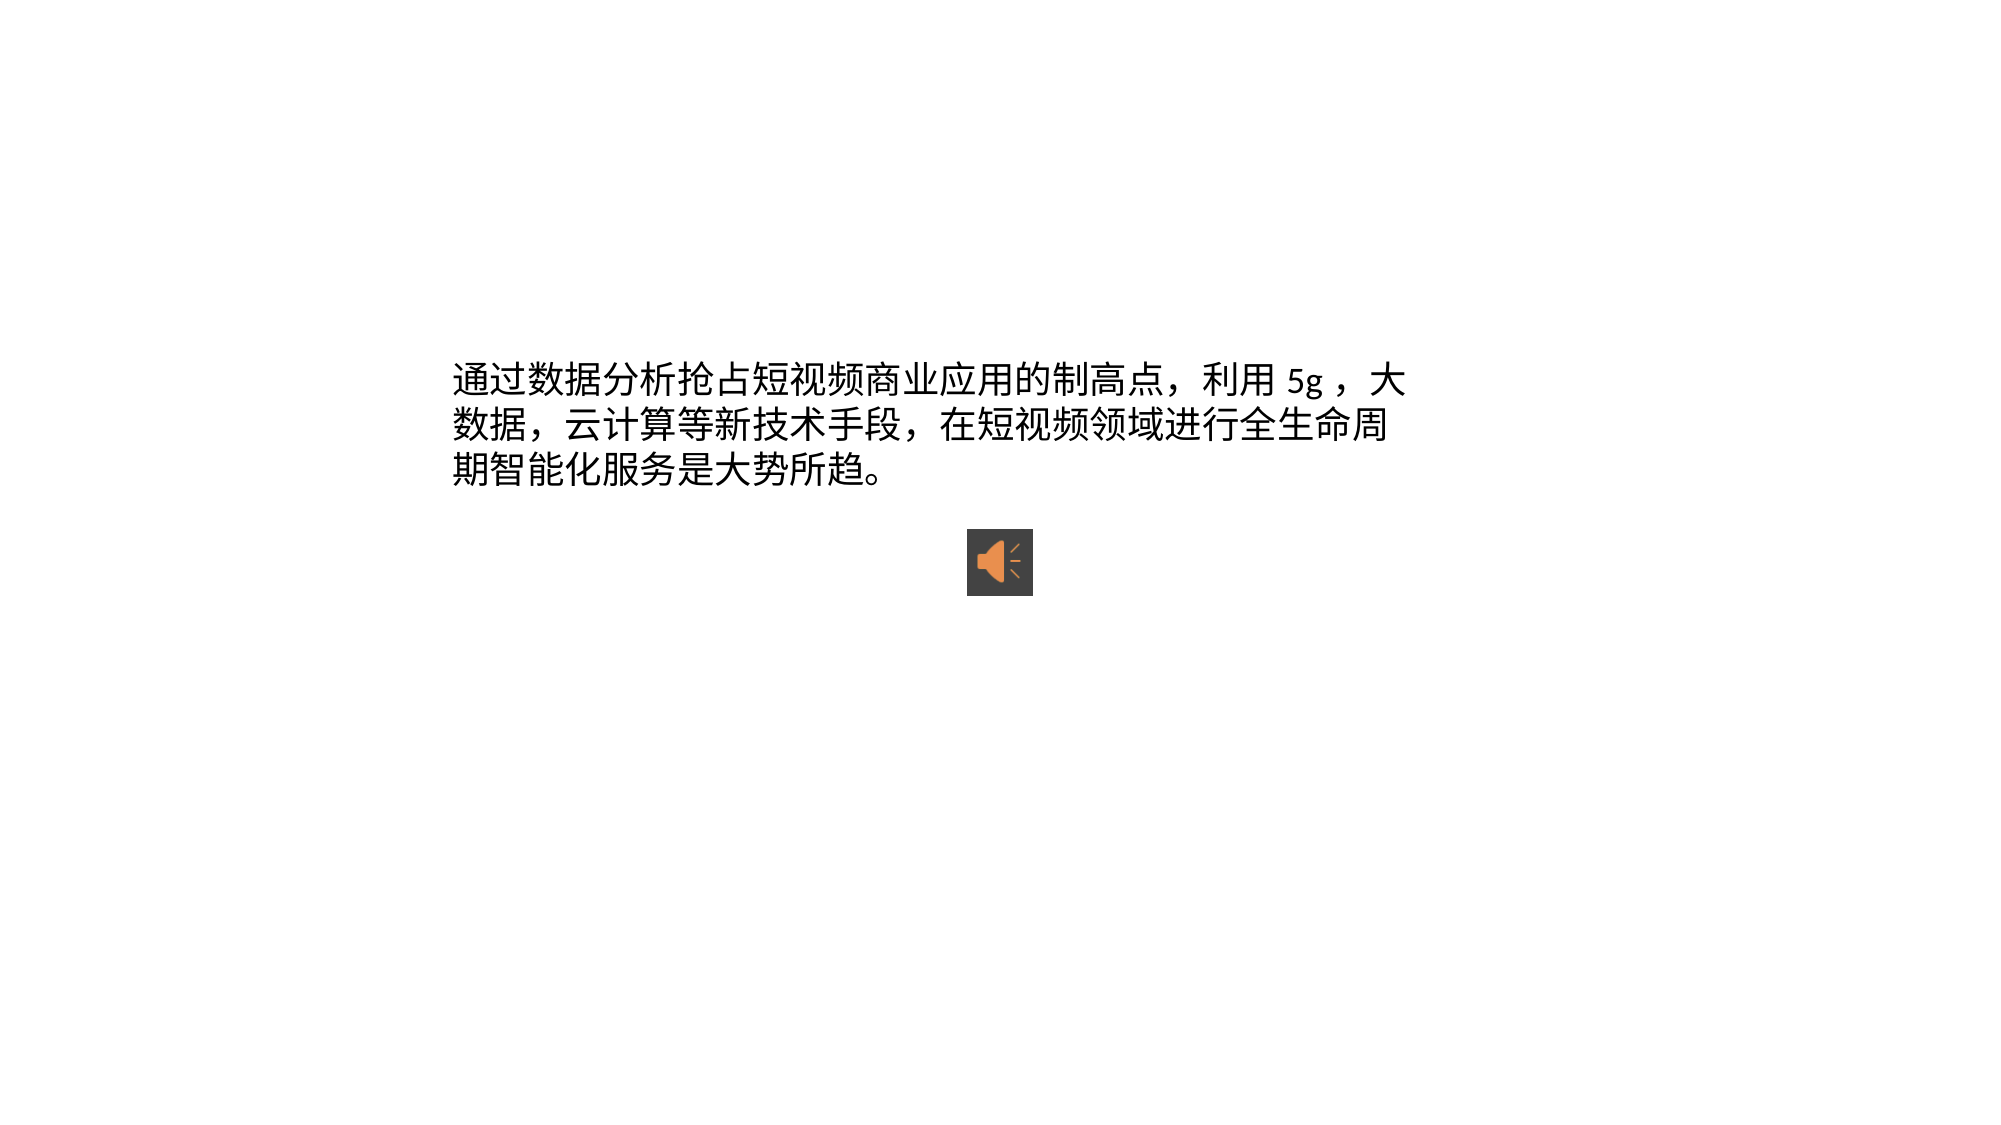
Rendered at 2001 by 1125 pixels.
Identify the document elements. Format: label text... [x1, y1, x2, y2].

text_box 通过数据分析抢占短视频商业应用的制高点，利用5g，大数据，云计算等新技术手段，在短视频领域进行全生命周期智能化服务是大势所趋。 [437, 348, 1439, 499]
picture [966, 528, 1034, 597]
